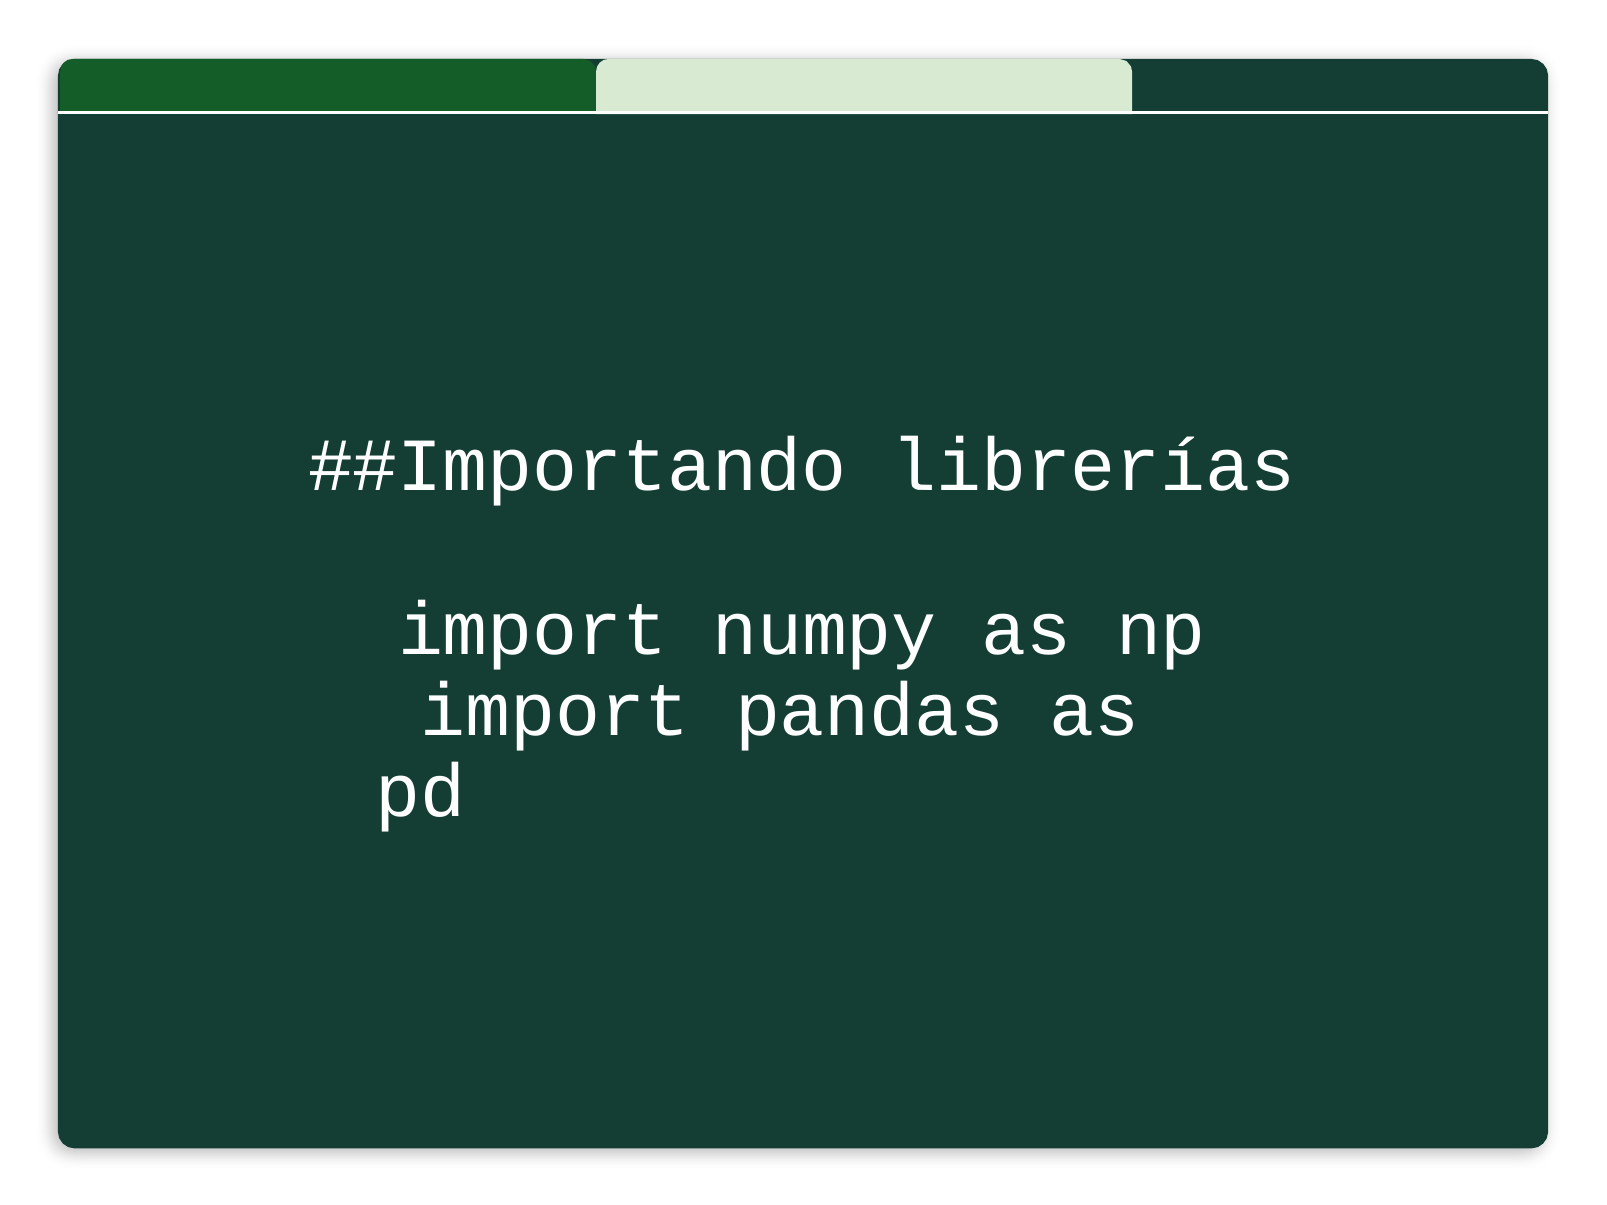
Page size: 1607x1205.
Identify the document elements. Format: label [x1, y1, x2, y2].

text_box [24, 34, 1572, 1181]
